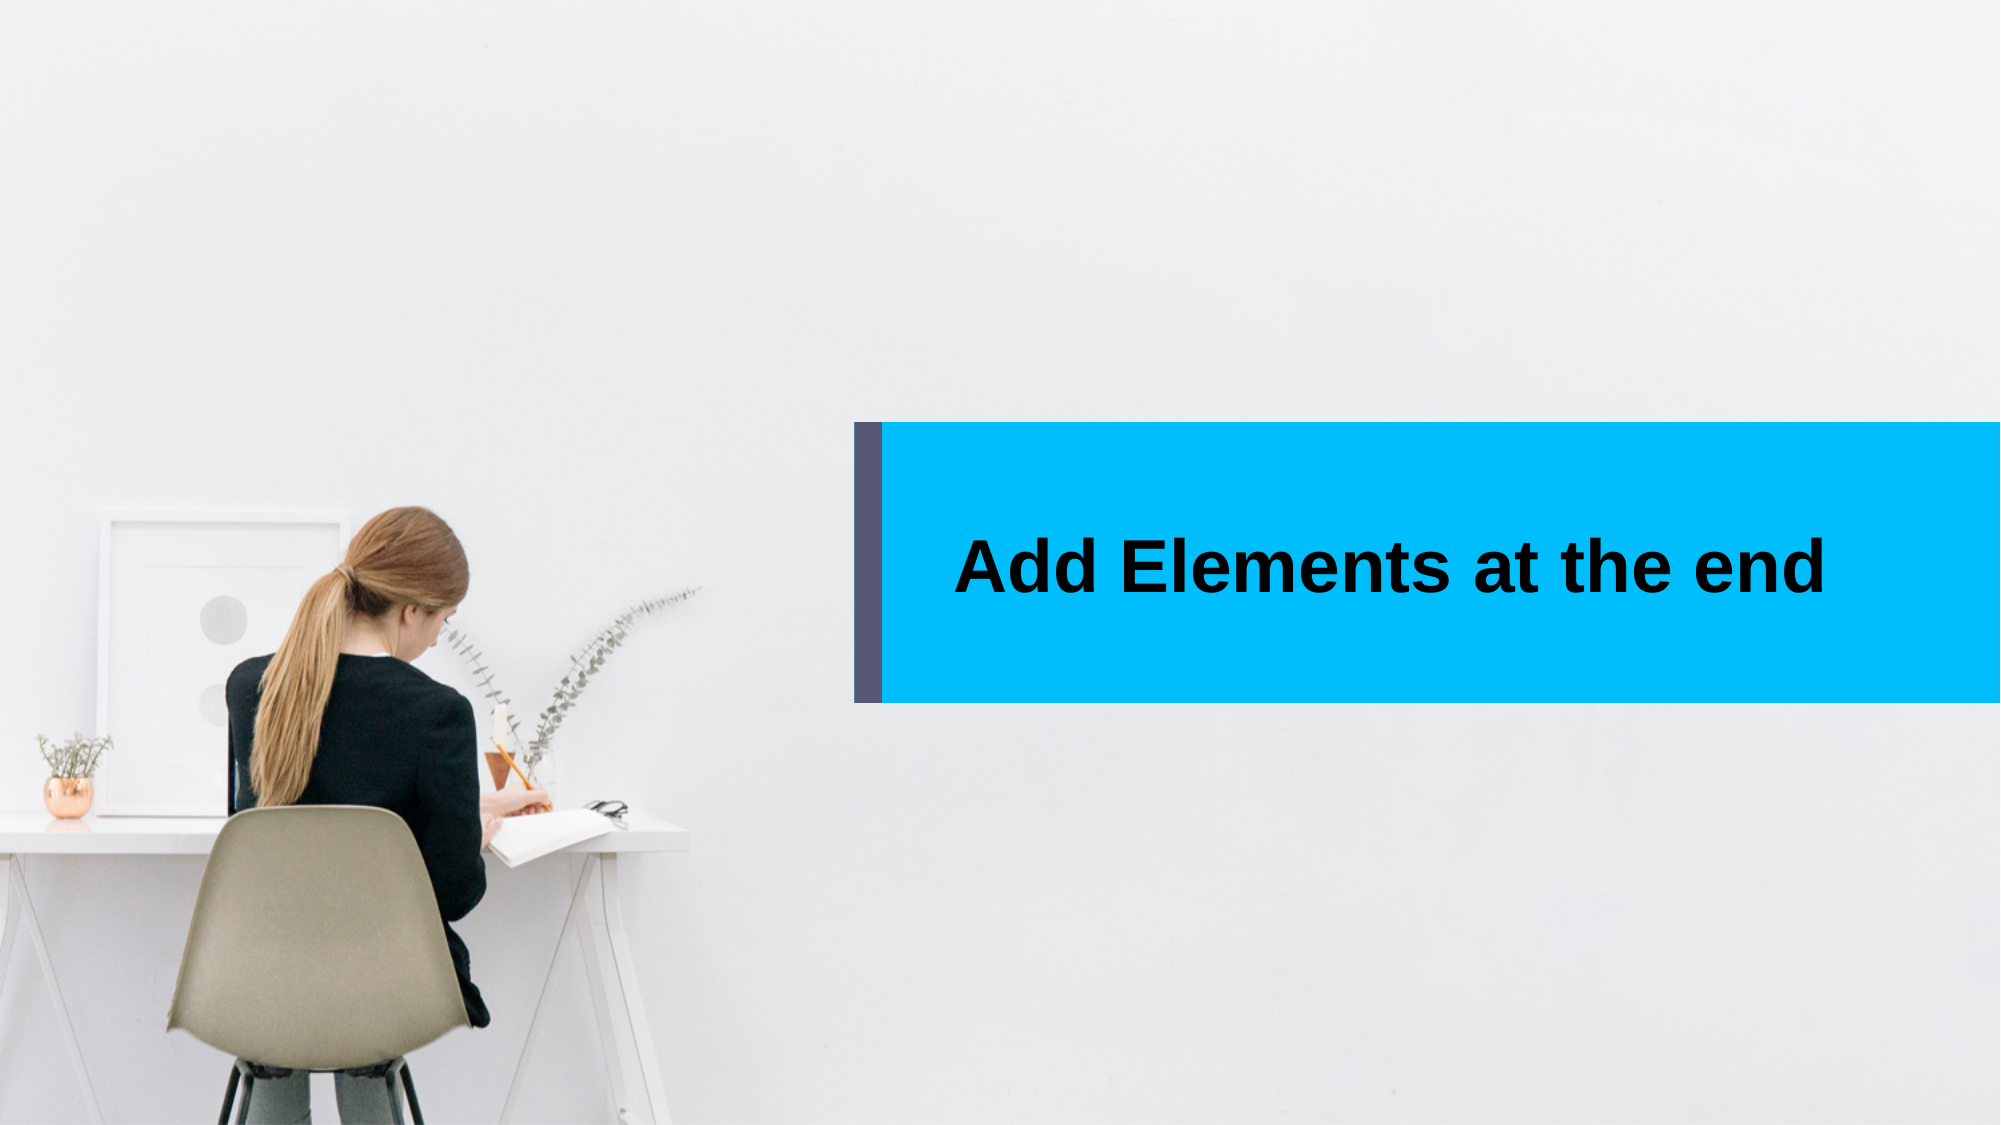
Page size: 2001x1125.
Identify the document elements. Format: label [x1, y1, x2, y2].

text_box [854, 422, 2000, 703]
picture [0, 0, 2001, 1125]
